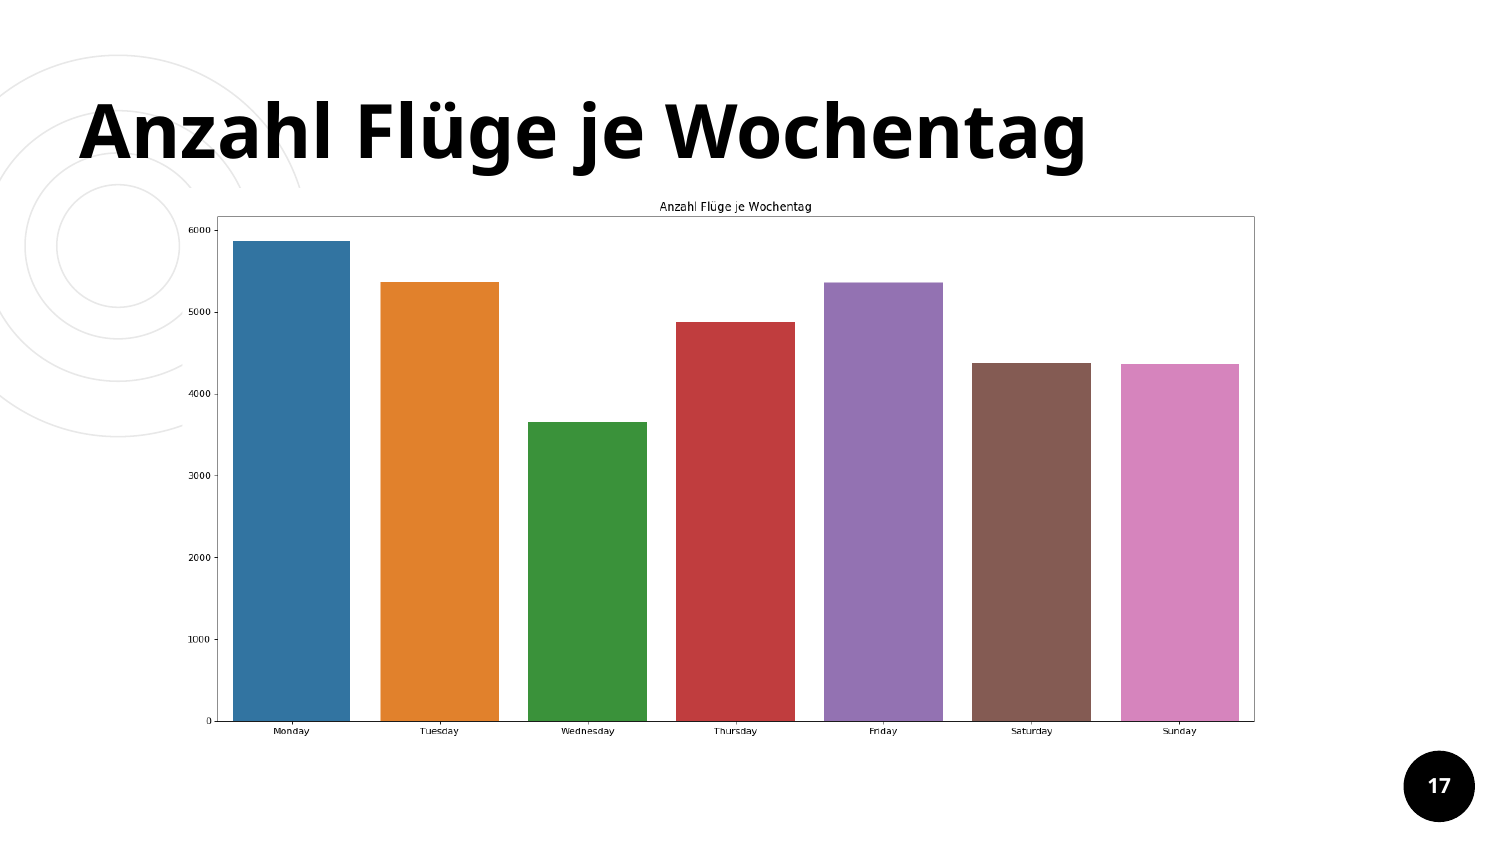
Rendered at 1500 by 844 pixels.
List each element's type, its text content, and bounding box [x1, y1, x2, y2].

picture [182, 187, 1262, 746]
slide_number 17 [1403, 750, 1475, 823]
text_box Anzahl Flüge je Wochentag [64, 75, 1261, 188]
